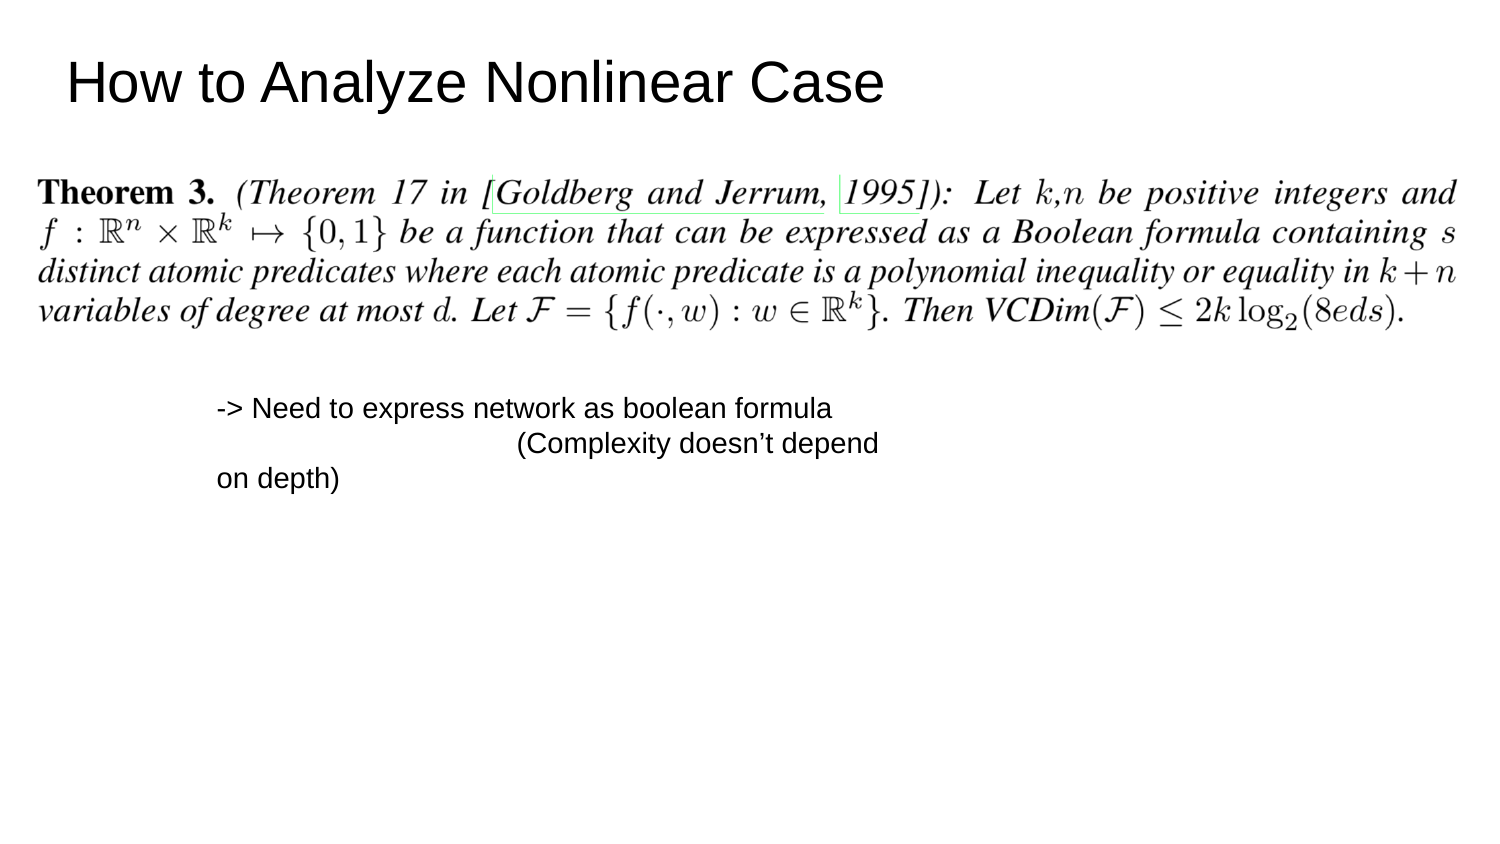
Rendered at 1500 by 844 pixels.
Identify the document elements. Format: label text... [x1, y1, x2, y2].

text_box -> Need to express network as boolean formula (Complexity doesn’t depend on depth) [201, 374, 909, 478]
title How to Analyze Nonlinear Case [51, 29, 1449, 124]
picture [24, 164, 1476, 349]
